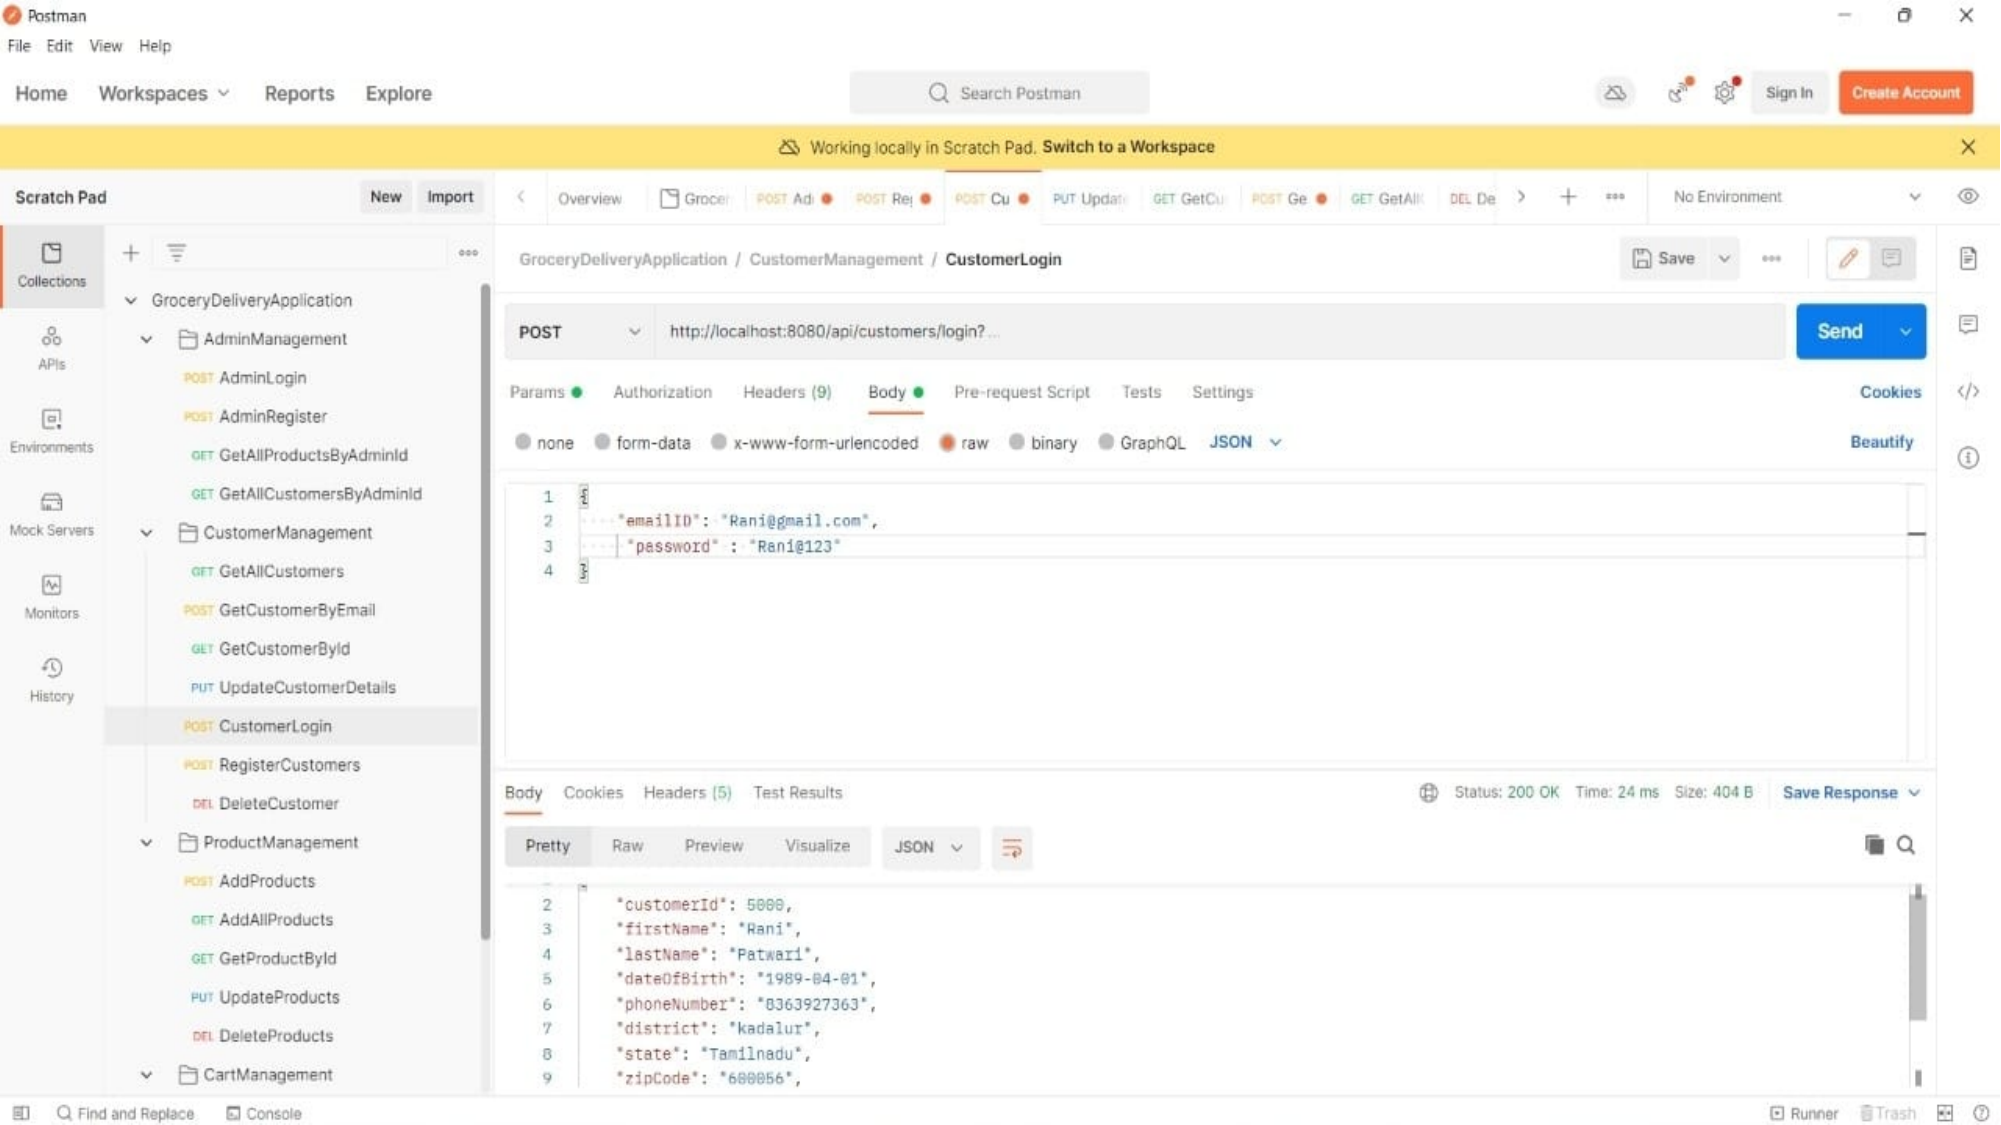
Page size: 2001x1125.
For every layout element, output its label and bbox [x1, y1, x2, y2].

list [0, 0, 2000, 1125]
